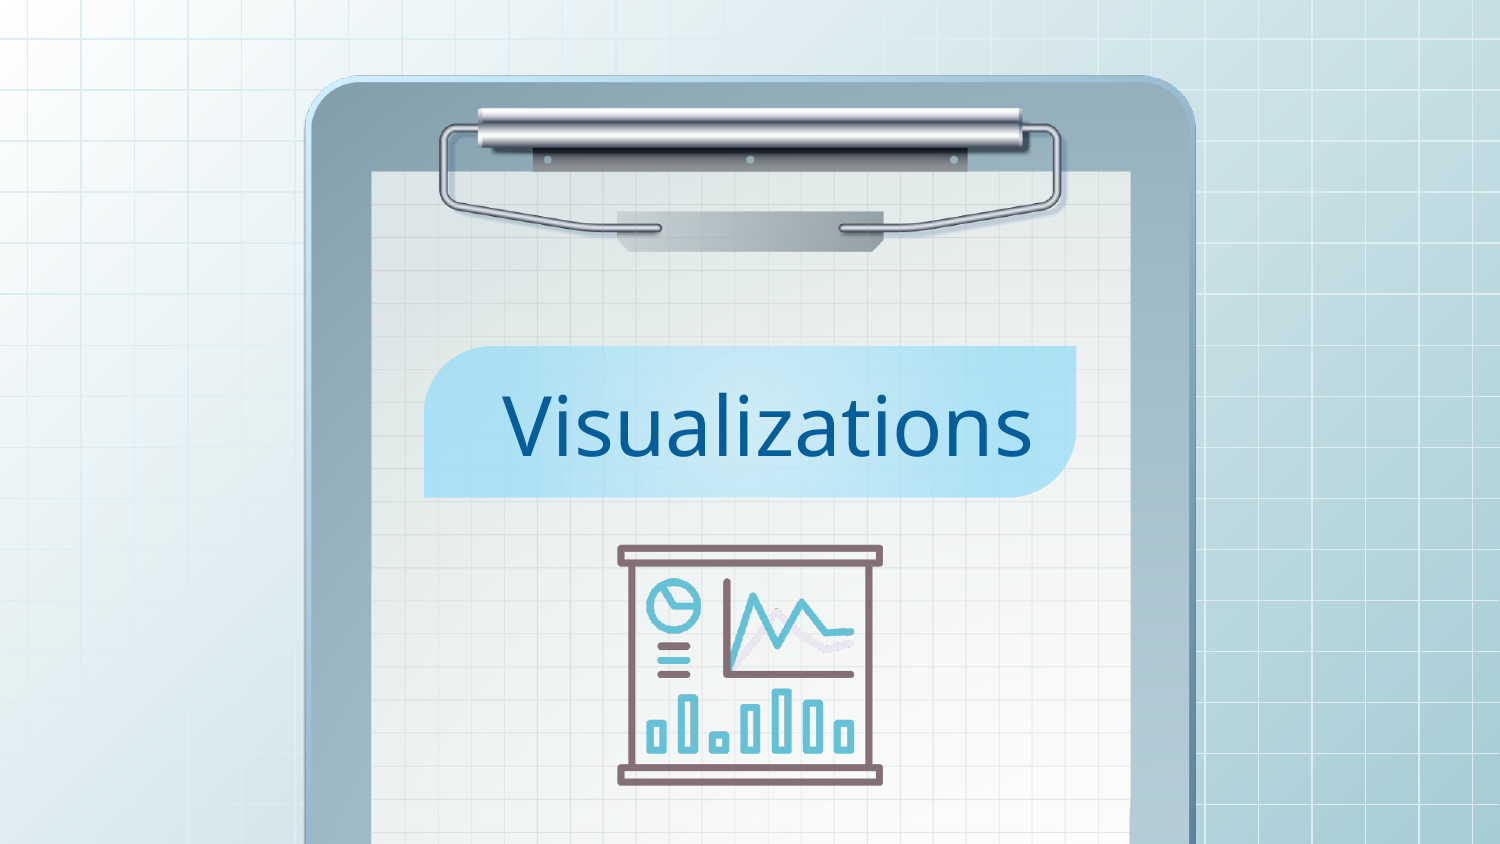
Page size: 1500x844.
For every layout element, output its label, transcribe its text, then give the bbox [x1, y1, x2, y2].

title Visualizations [1082, 362, 1088, 484]
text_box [423, 345, 1077, 498]
picture [300, 68, 1200, 844]
title Visualizations [412, 362, 418, 484]
